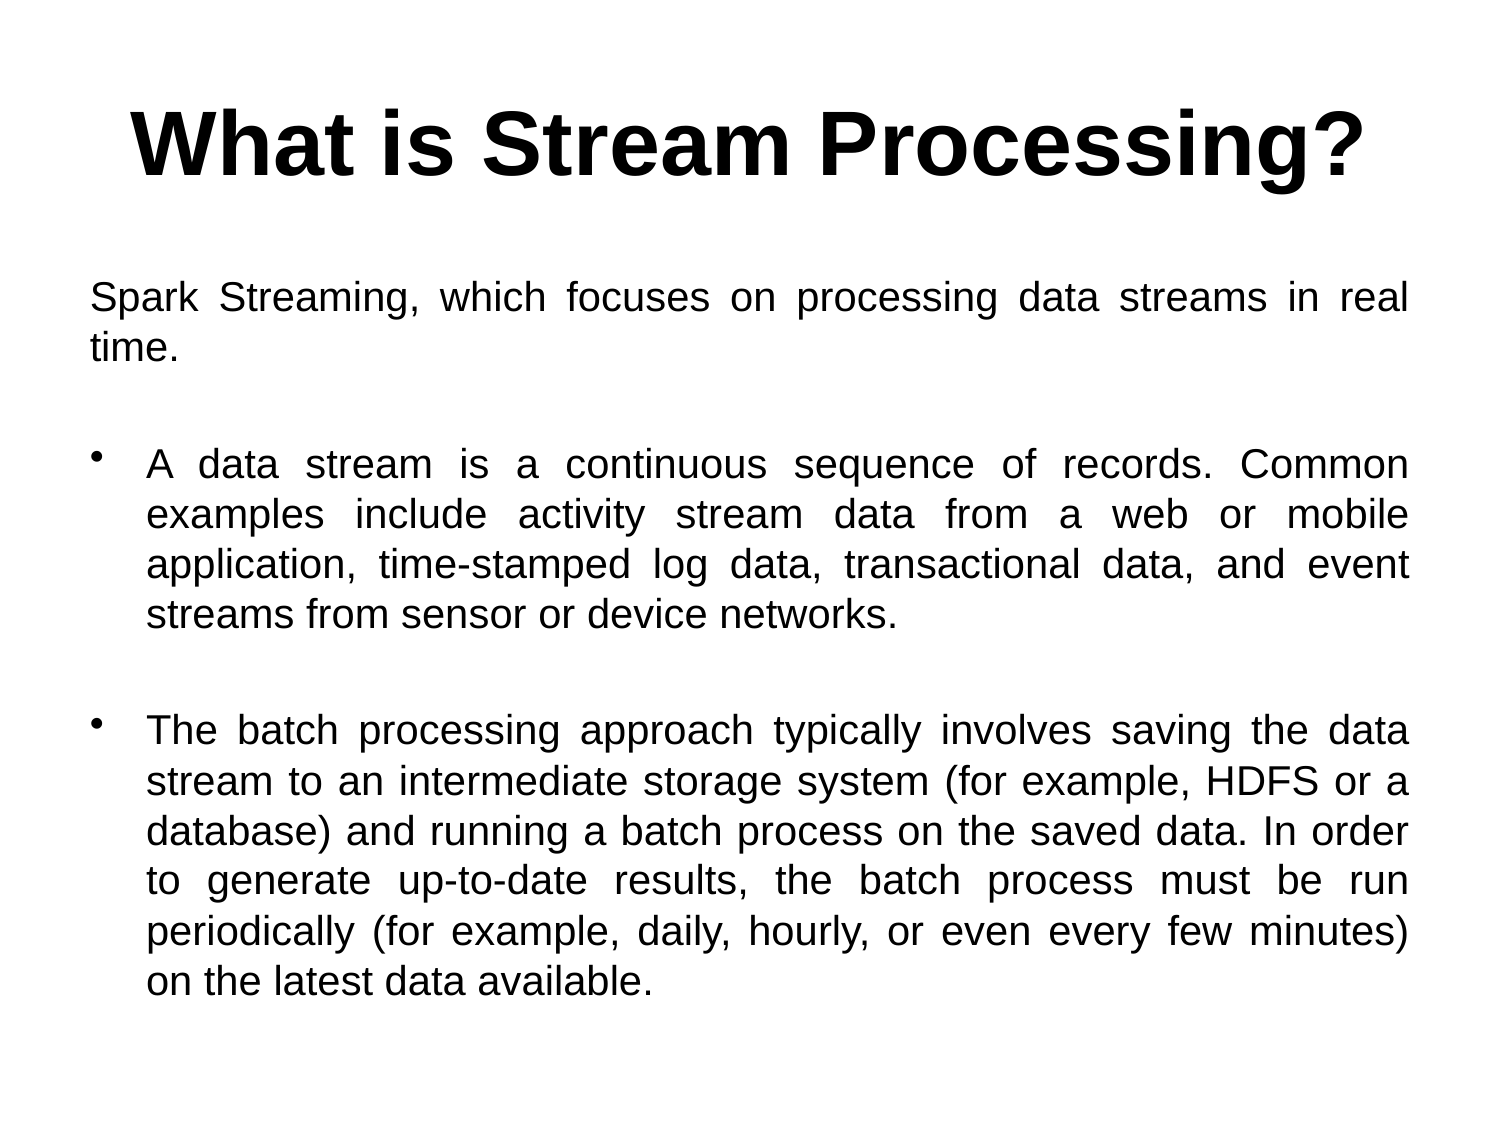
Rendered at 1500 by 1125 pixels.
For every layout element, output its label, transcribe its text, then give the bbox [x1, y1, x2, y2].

title What is Stream Processing? [74, 44, 1426, 233]
list Spark Streaming, which focuses on processing data streams in real time. A data stream is a continuous sequence of records. Common examples include activity stream data from a web or mobile application, time-stamped log data, transactional data, and event streams from sensor or device networks. The batch processing approach typically involves saving the data stream to an intermediate storage system (for example, HDFS or a database) and running a batch process on the saved data. In order to generate up-to-date results, the batch process must be run periodically (for example, daily, hourly, or even every few minutes) on the latest data available. [74, 262, 1426, 1006]
